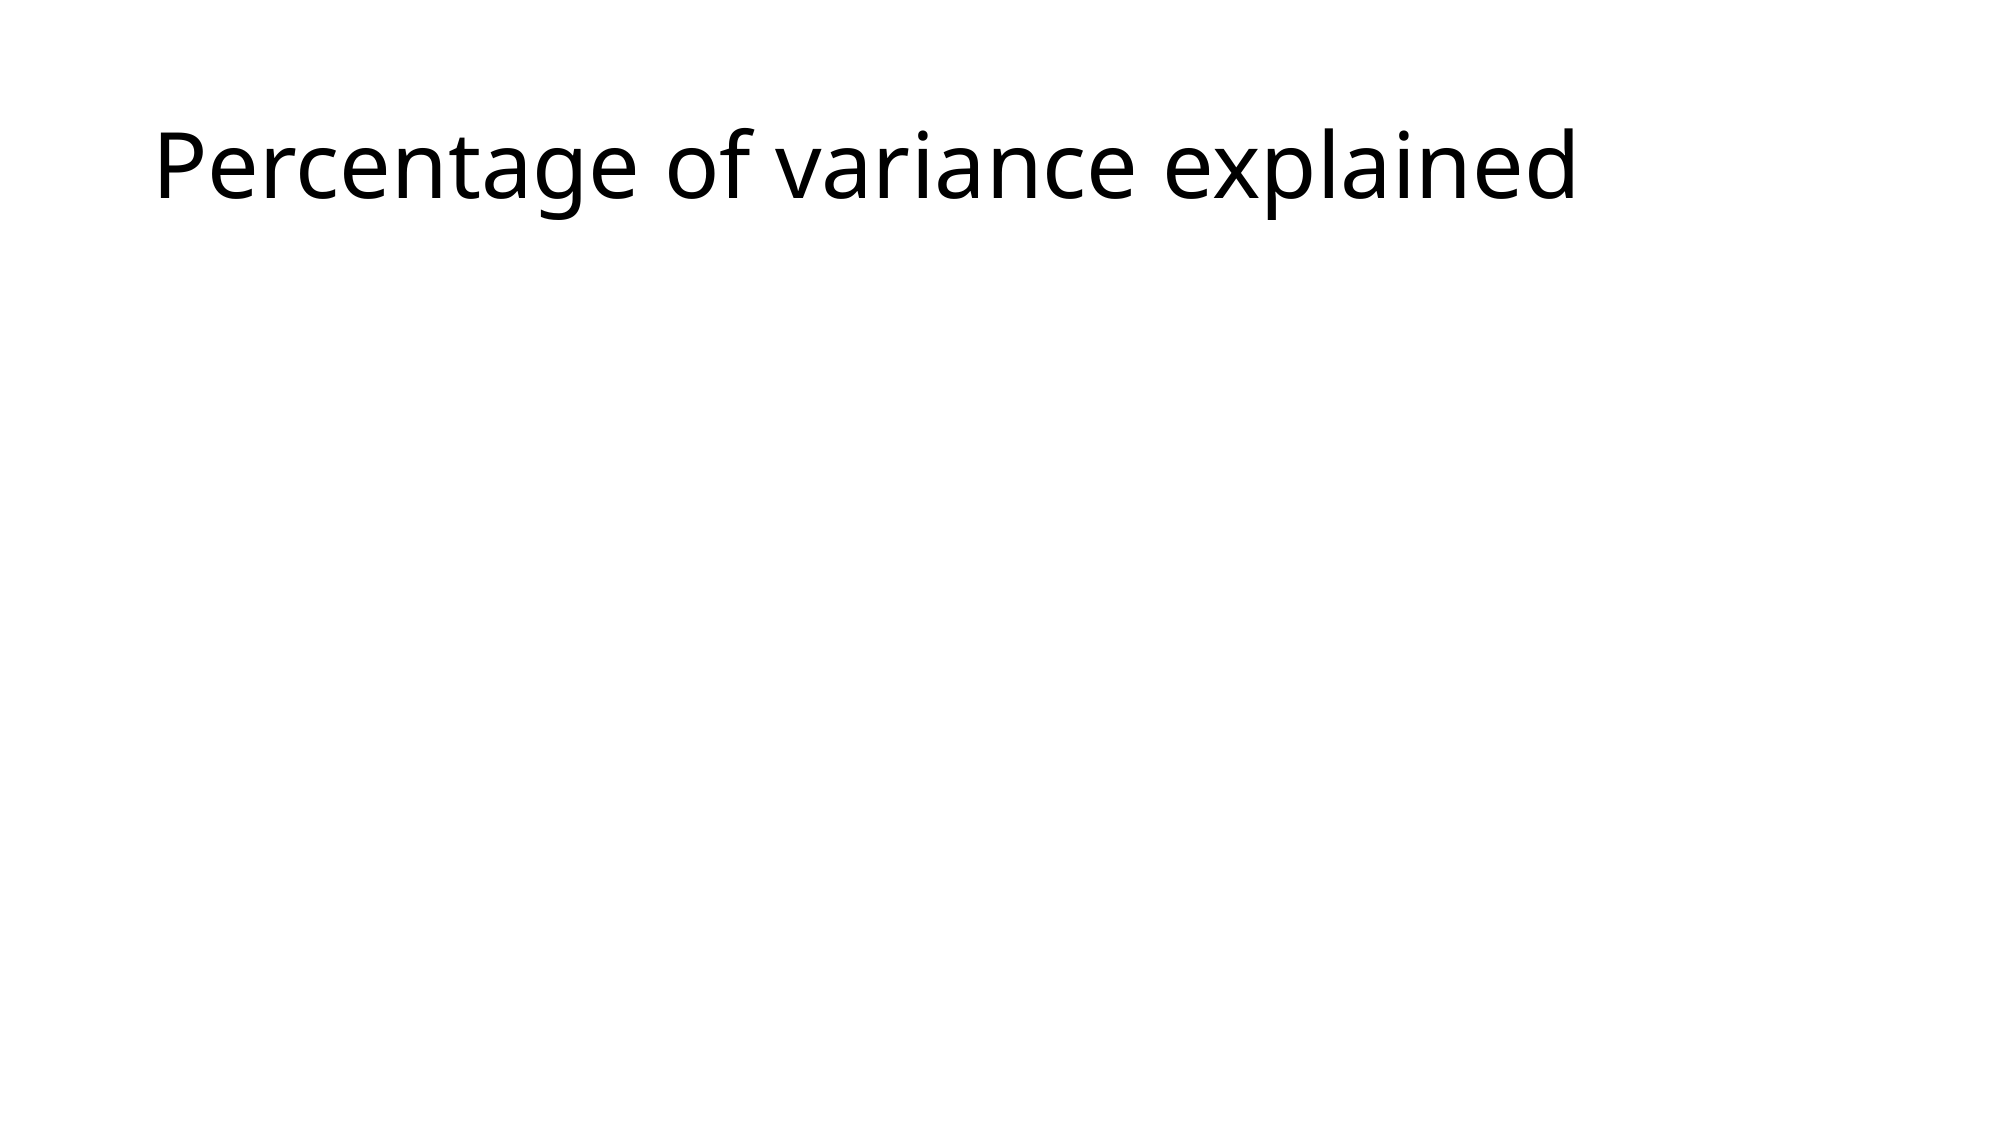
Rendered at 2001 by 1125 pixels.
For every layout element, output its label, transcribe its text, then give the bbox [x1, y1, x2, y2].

title Percentage of variance explained [137, 59, 1863, 278]
